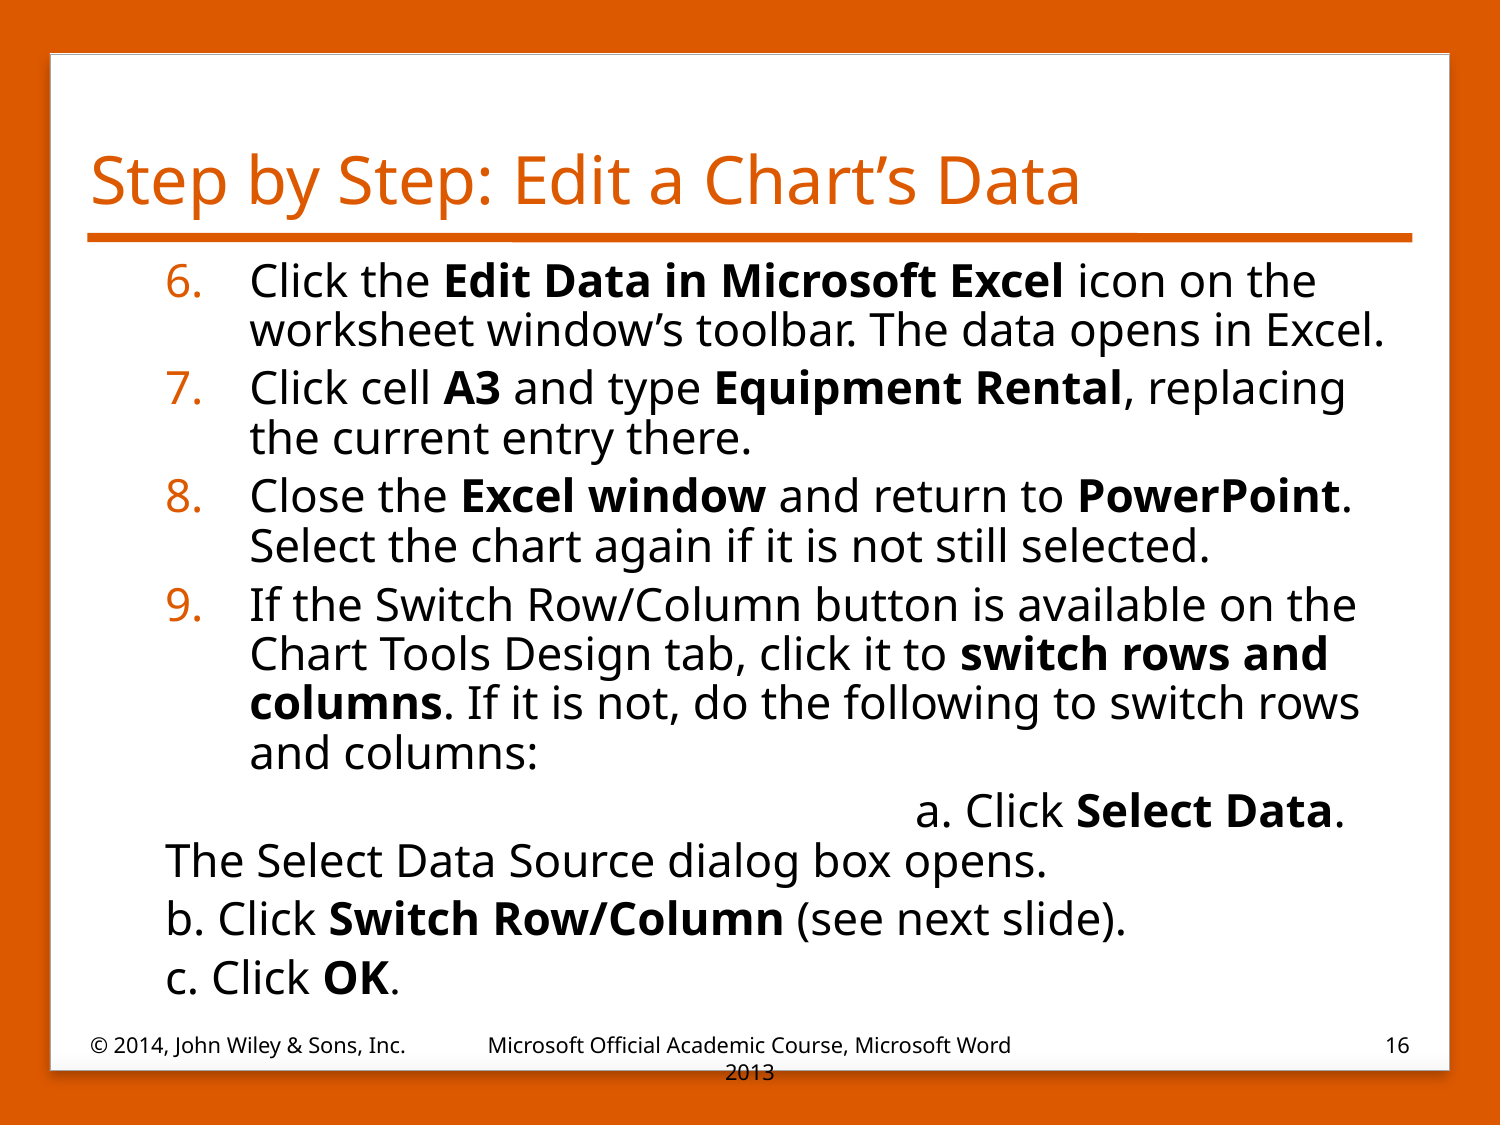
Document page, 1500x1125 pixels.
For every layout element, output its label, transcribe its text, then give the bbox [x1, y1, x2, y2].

list Click the Edit Data in Microsoft Excel icon on the worksheet window’s toolbar. The data opens in Excel. Click cell A3 and type Equipment Rental, replacing the current entry there. Close the Excel window and return to PowerPoint. Select the chart again if it is not still selected. If the Switch Row/Column button is available on the Chart Tools Design tab, click it to switch rows and columns. If it is not, do the following to switch rows and columns: a. Click Select Data. The Select Data Source dialog box opens. b. Click Switch Row/Column (see next slide). c. Click OK. [75, 249, 1425, 1063]
footer Microsoft Official Academic Course, Microsoft Word 2013 [449, 1024, 1051, 1103]
title Step by Step: Edit a Chart’s Data [74, 74, 1426, 226]
slide_number © 2014, John Wiley & Sons, Inc. [74, 1024, 426, 1103]
slide_number 16 [1074, 1024, 1426, 1103]
